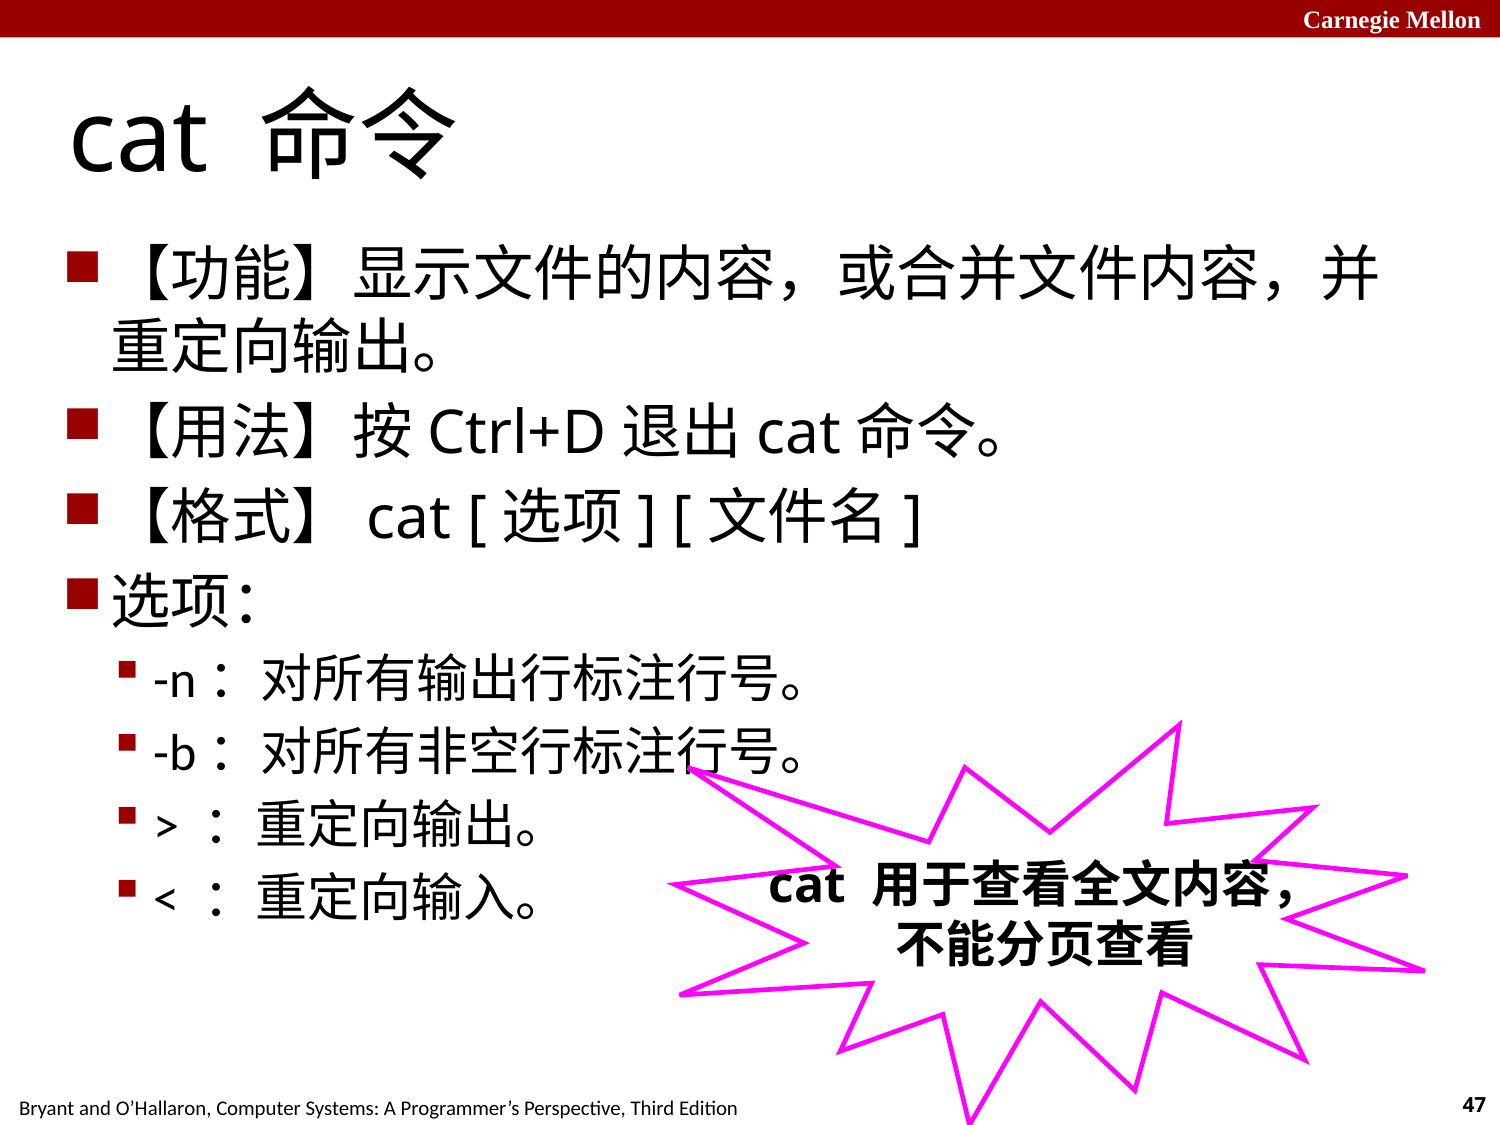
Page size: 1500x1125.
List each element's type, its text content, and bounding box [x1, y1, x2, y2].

title cat 命令 [62, 41, 1438, 222]
list 【功能】显示文件的内容，或合并文件内容，并重定向输出。 【用法】按Ctrl+D退出cat命令。 【格式】cat [选项] [文件名] 选项： -n：对所有输出行标注行号。 -b：对所有非空行标注行号。 > ：重定向输出。 < ：重定向输入。 [62, 228, 1438, 1122]
text_box cat 用于查看全文内容， 不能分页查看 [674, 725, 1425, 1125]
